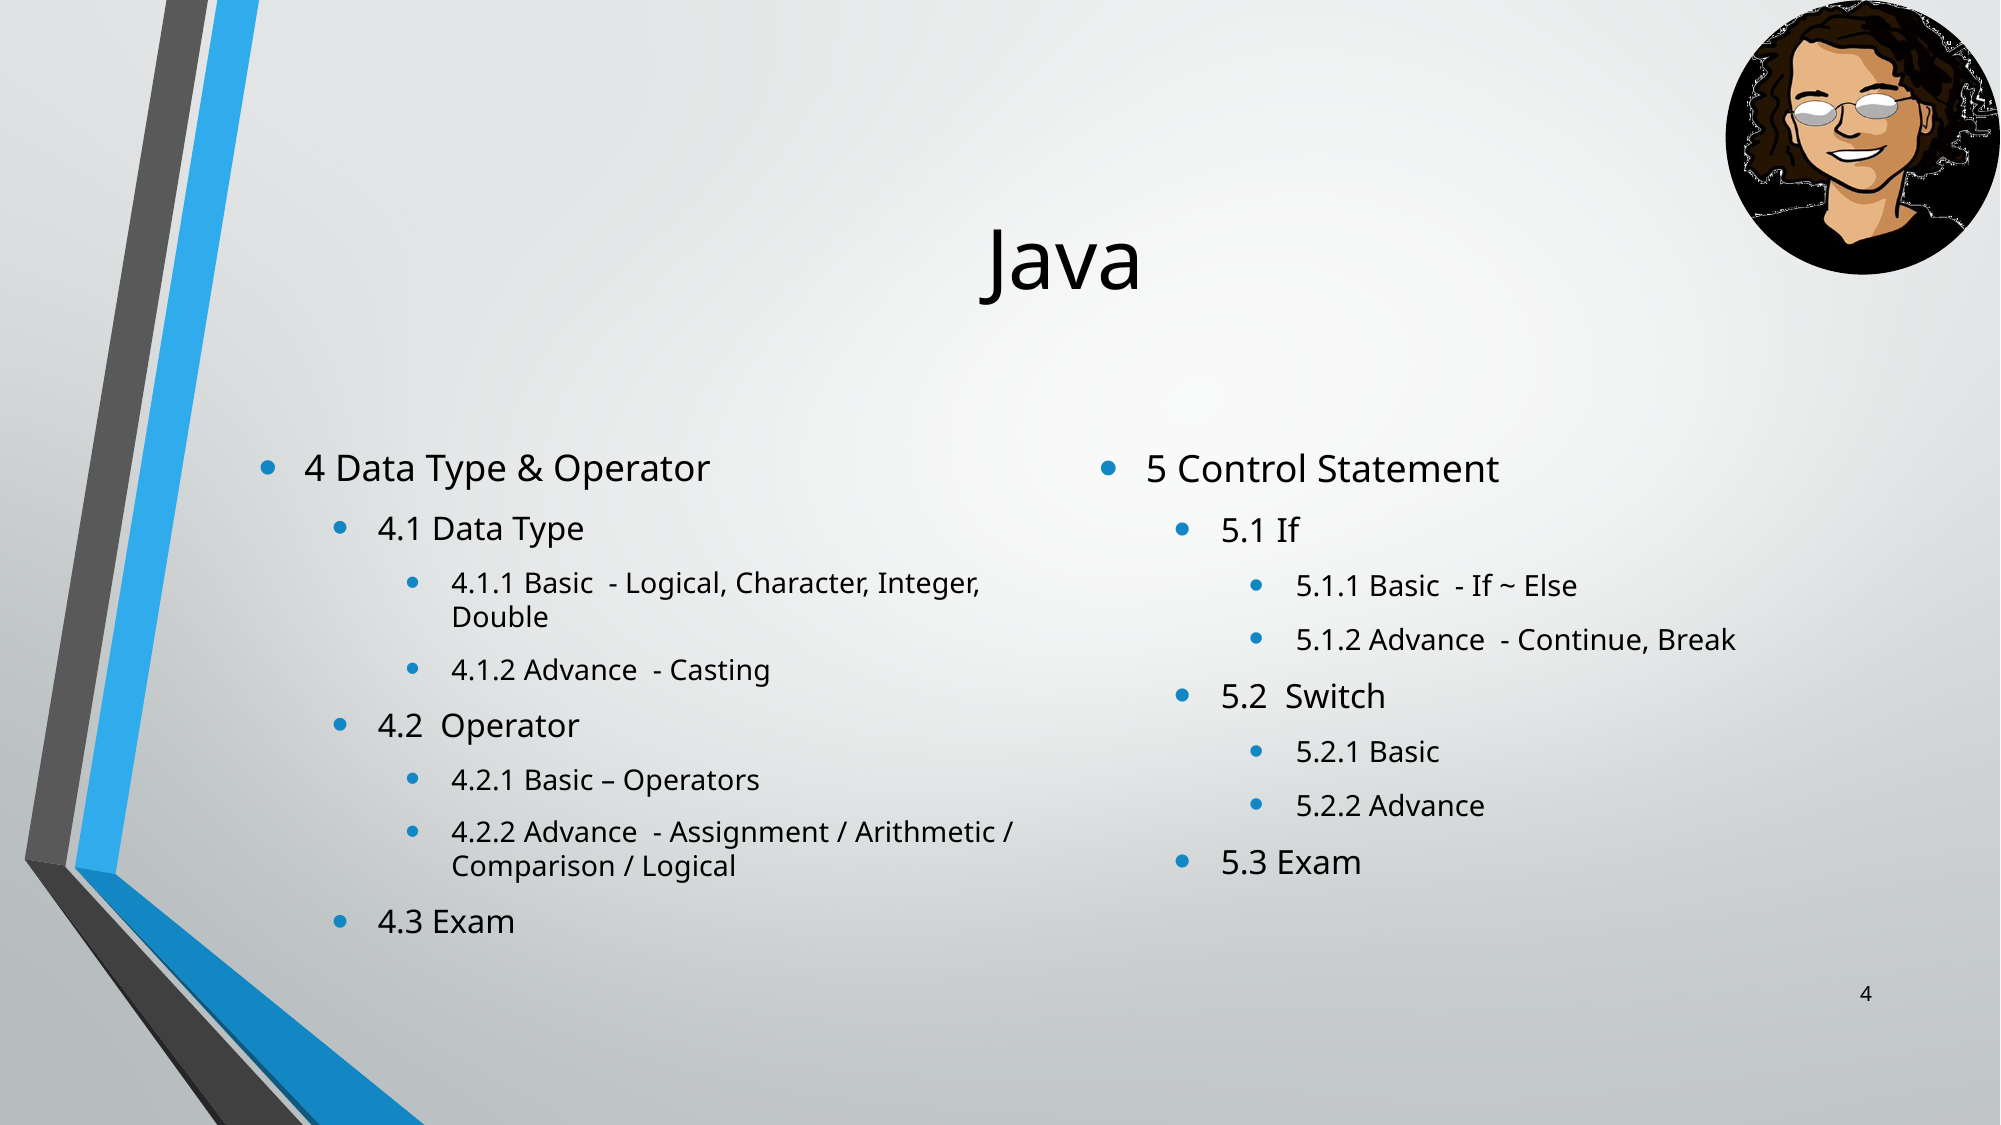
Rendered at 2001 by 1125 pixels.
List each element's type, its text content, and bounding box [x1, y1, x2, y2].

list 4 Data Type & Operator 4.1 Data Type 4.1.1 Basic - Logical, Character, Integer, Double 4.1.2 Advance - Casting 4.2 Operator 4.2.1 Basic – Operators 4.2.2 Advance - Assignment / Arithmetic / Comparison / Logical 4.3 Exam [243, 437, 1047, 950]
picture [1728, 0, 2000, 273]
slide_number 3 [1796, 965, 1887, 1025]
title Java [243, 112, 1887, 400]
list 5 Control Statement 5.1 If 5.1.1 Basic - If ~ Else 5.1.2 Advance - Continue, Break 5.2 Switch 5.2.1 Basic 5.2.2 Advance 5.3 Exam [1083, 437, 1887, 950]
